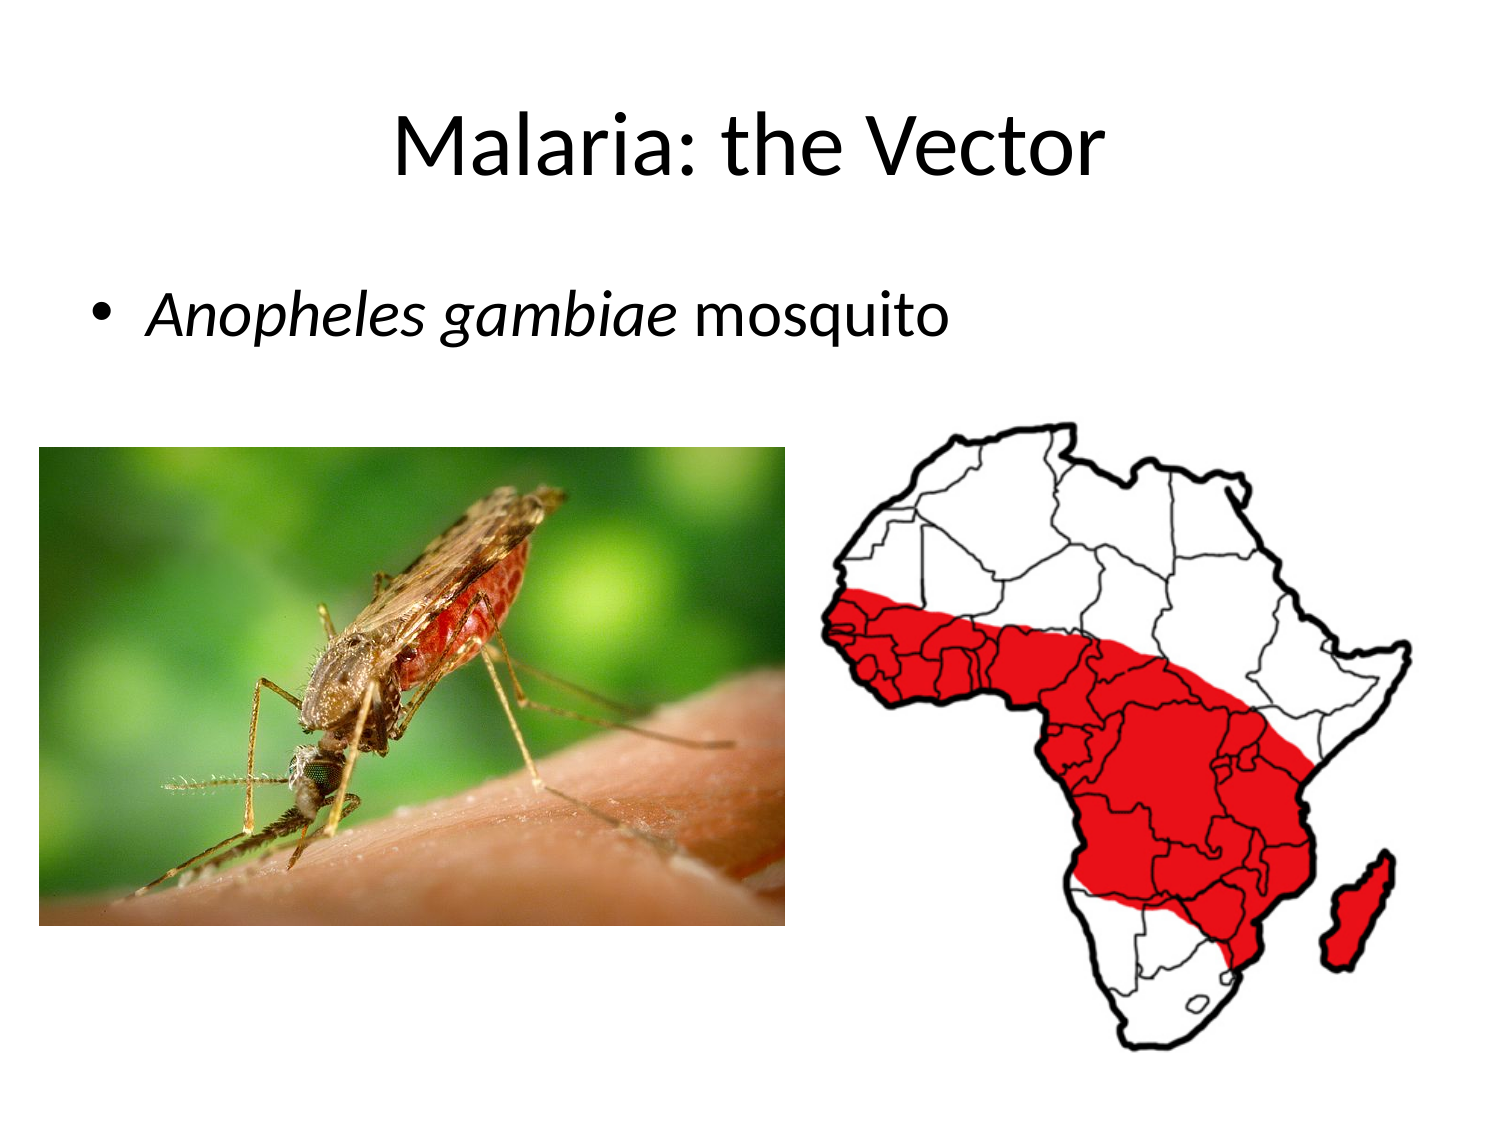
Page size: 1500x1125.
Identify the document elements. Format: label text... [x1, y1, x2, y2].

picture [38, 447, 785, 926]
title Malaria: the Vector [75, 45, 1425, 233]
list Anopheles gambiae mosquito [75, 262, 1425, 1005]
picture [817, 416, 1426, 1055]
